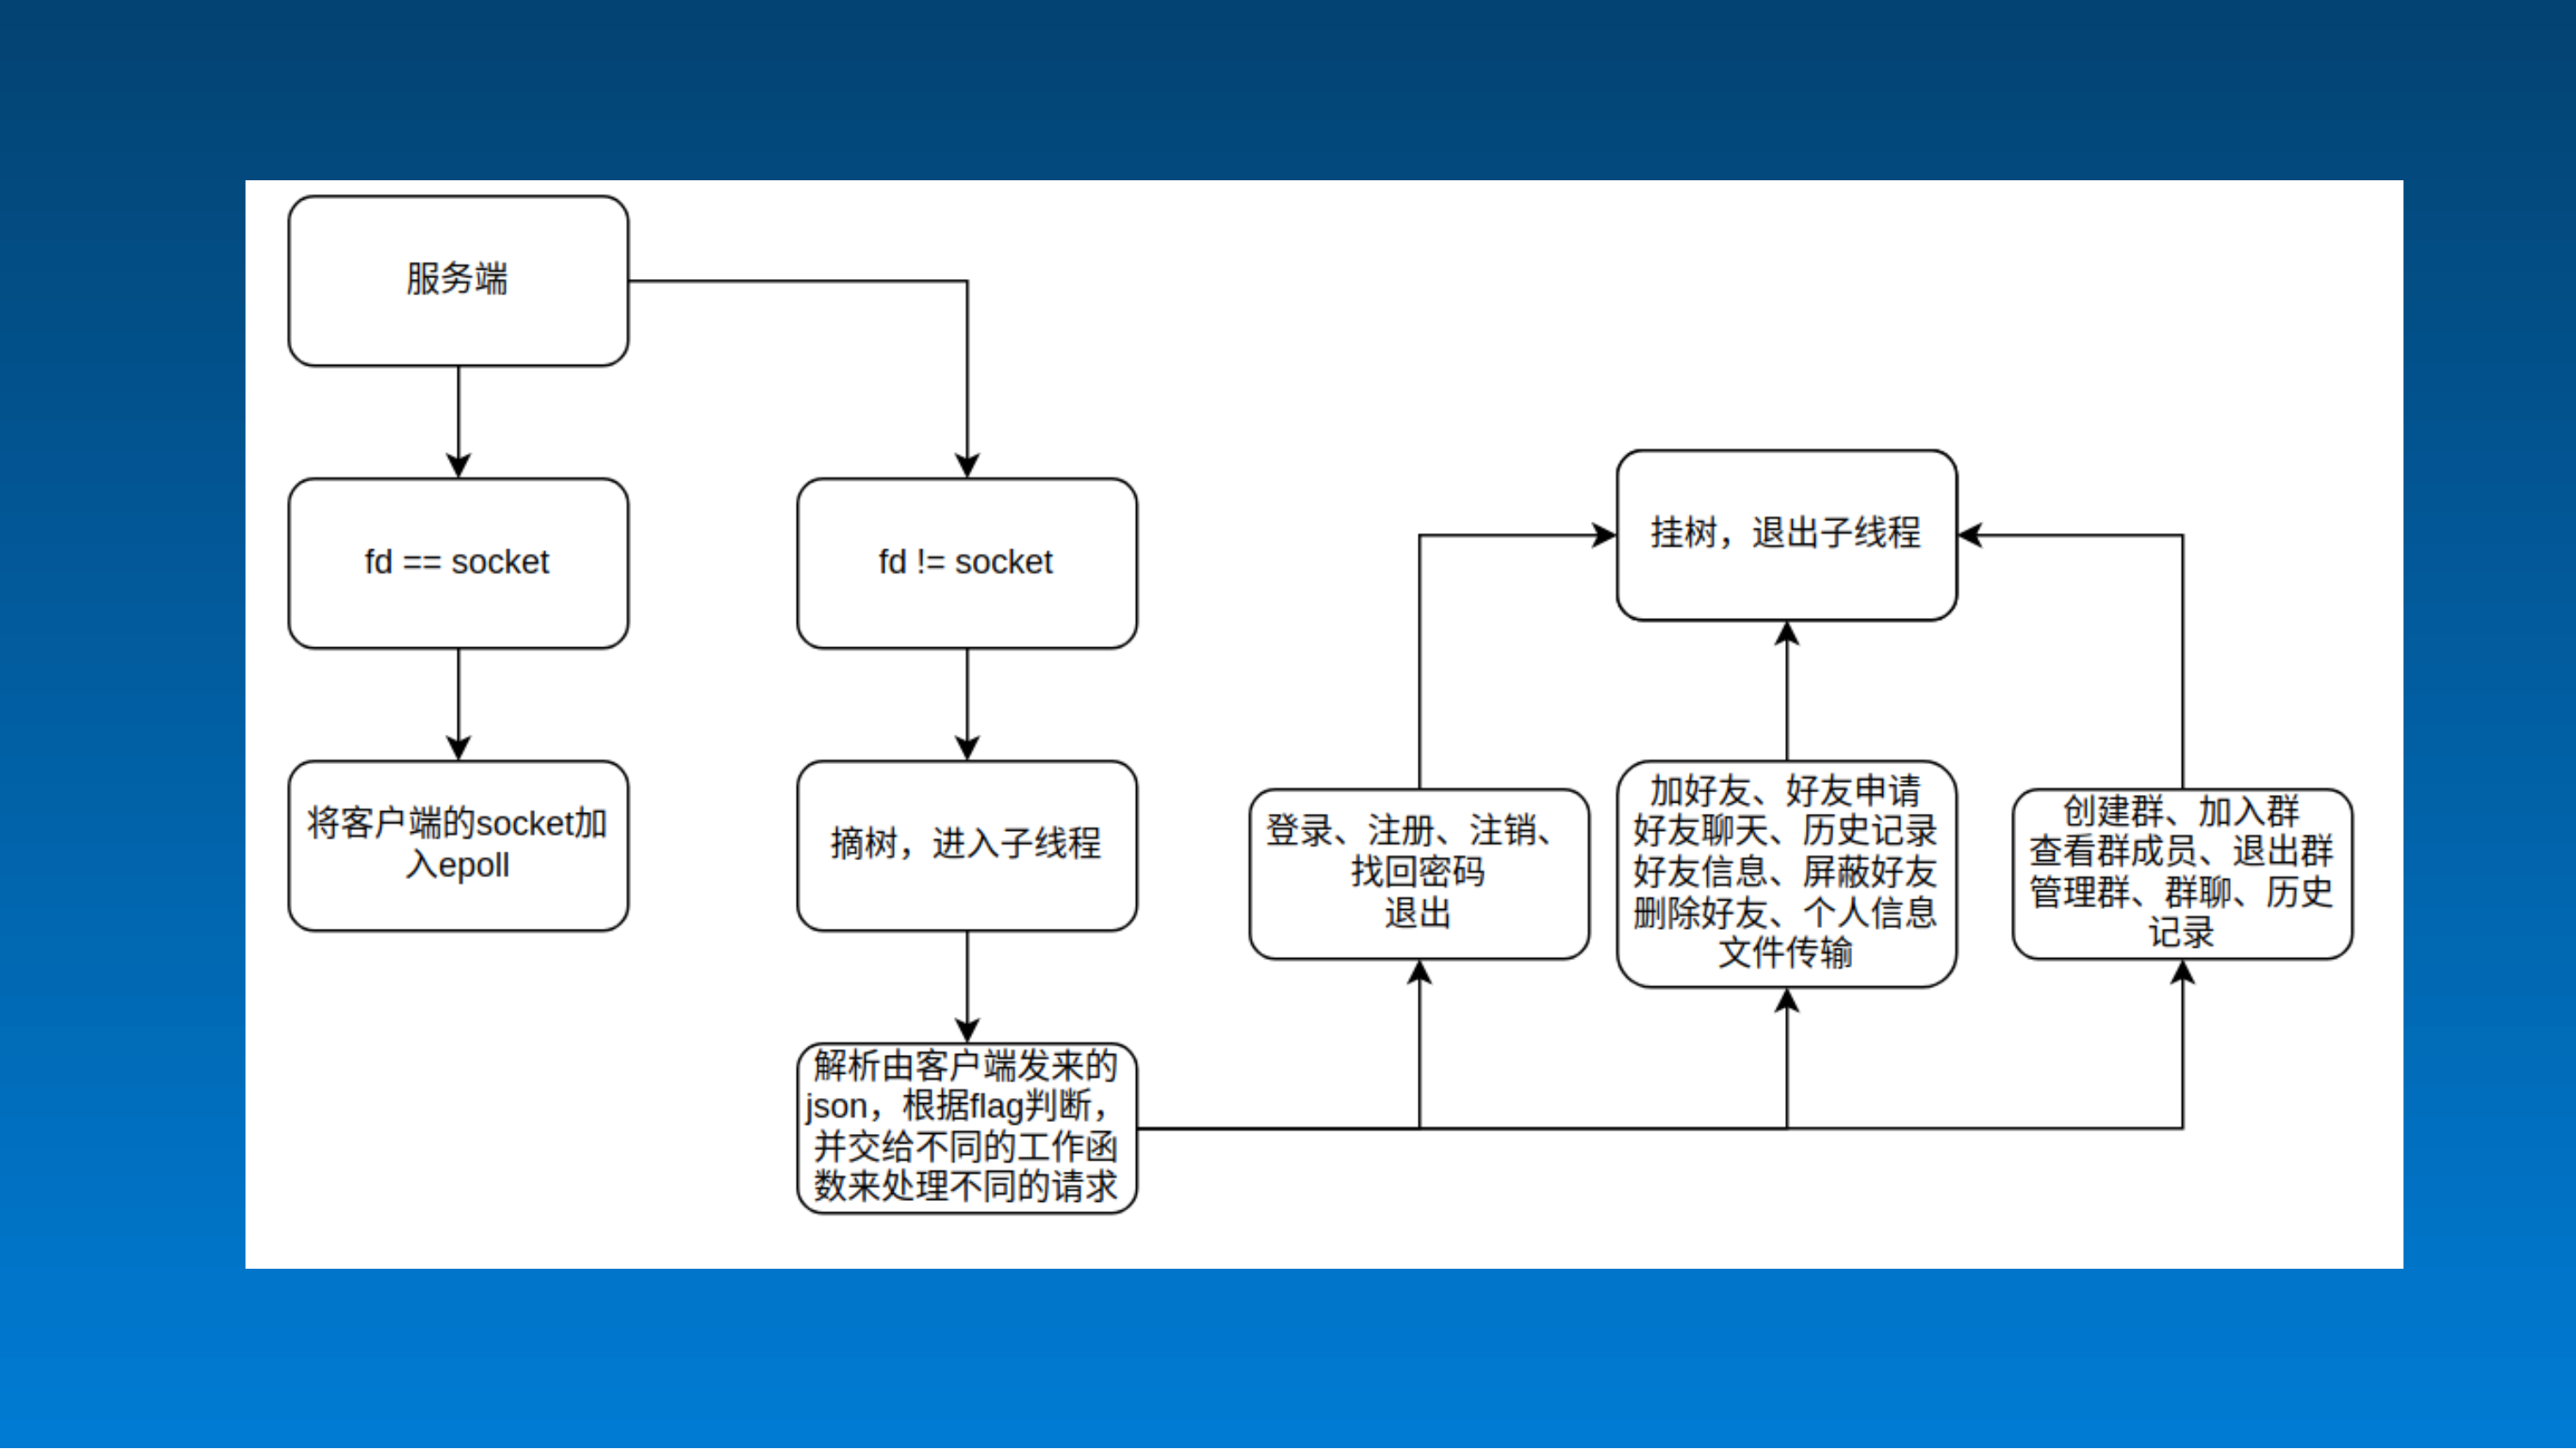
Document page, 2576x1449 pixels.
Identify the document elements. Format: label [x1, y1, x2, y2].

text_box [245, 180, 2404, 1269]
text_box [0, 0, 2576, 1449]
